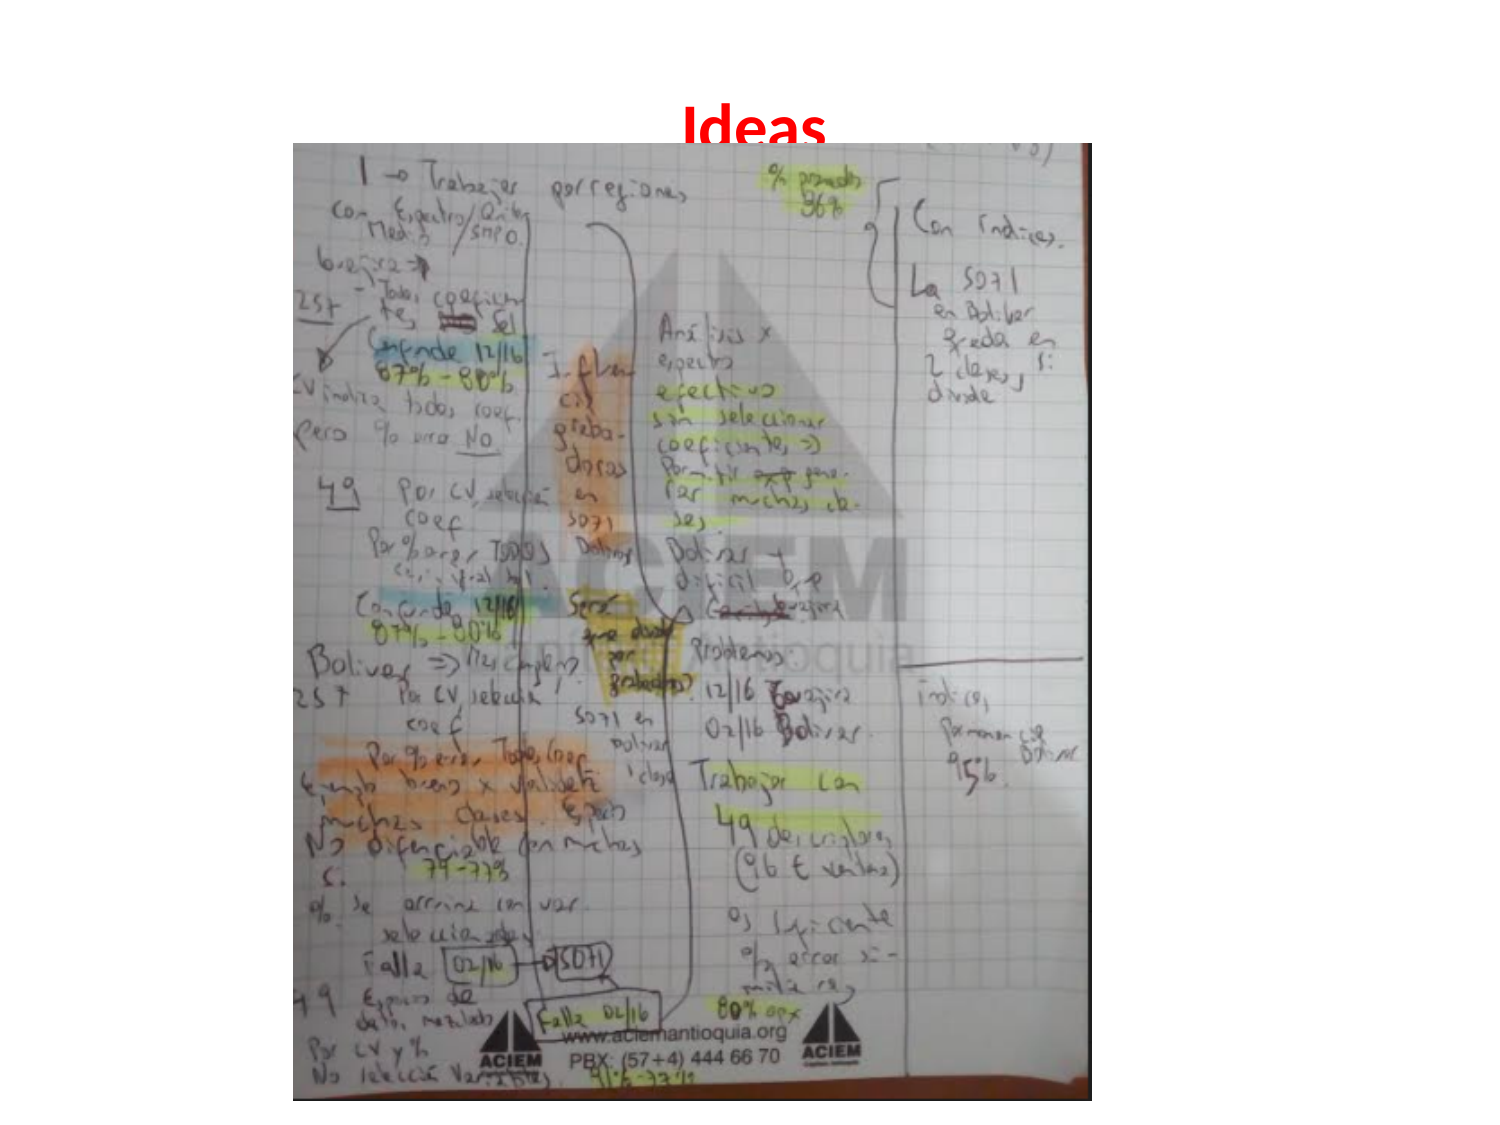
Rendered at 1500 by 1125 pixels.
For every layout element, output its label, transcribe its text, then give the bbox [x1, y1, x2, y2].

picture [293, 143, 1092, 1101]
text_box Ideas [372, 76, 1137, 172]
